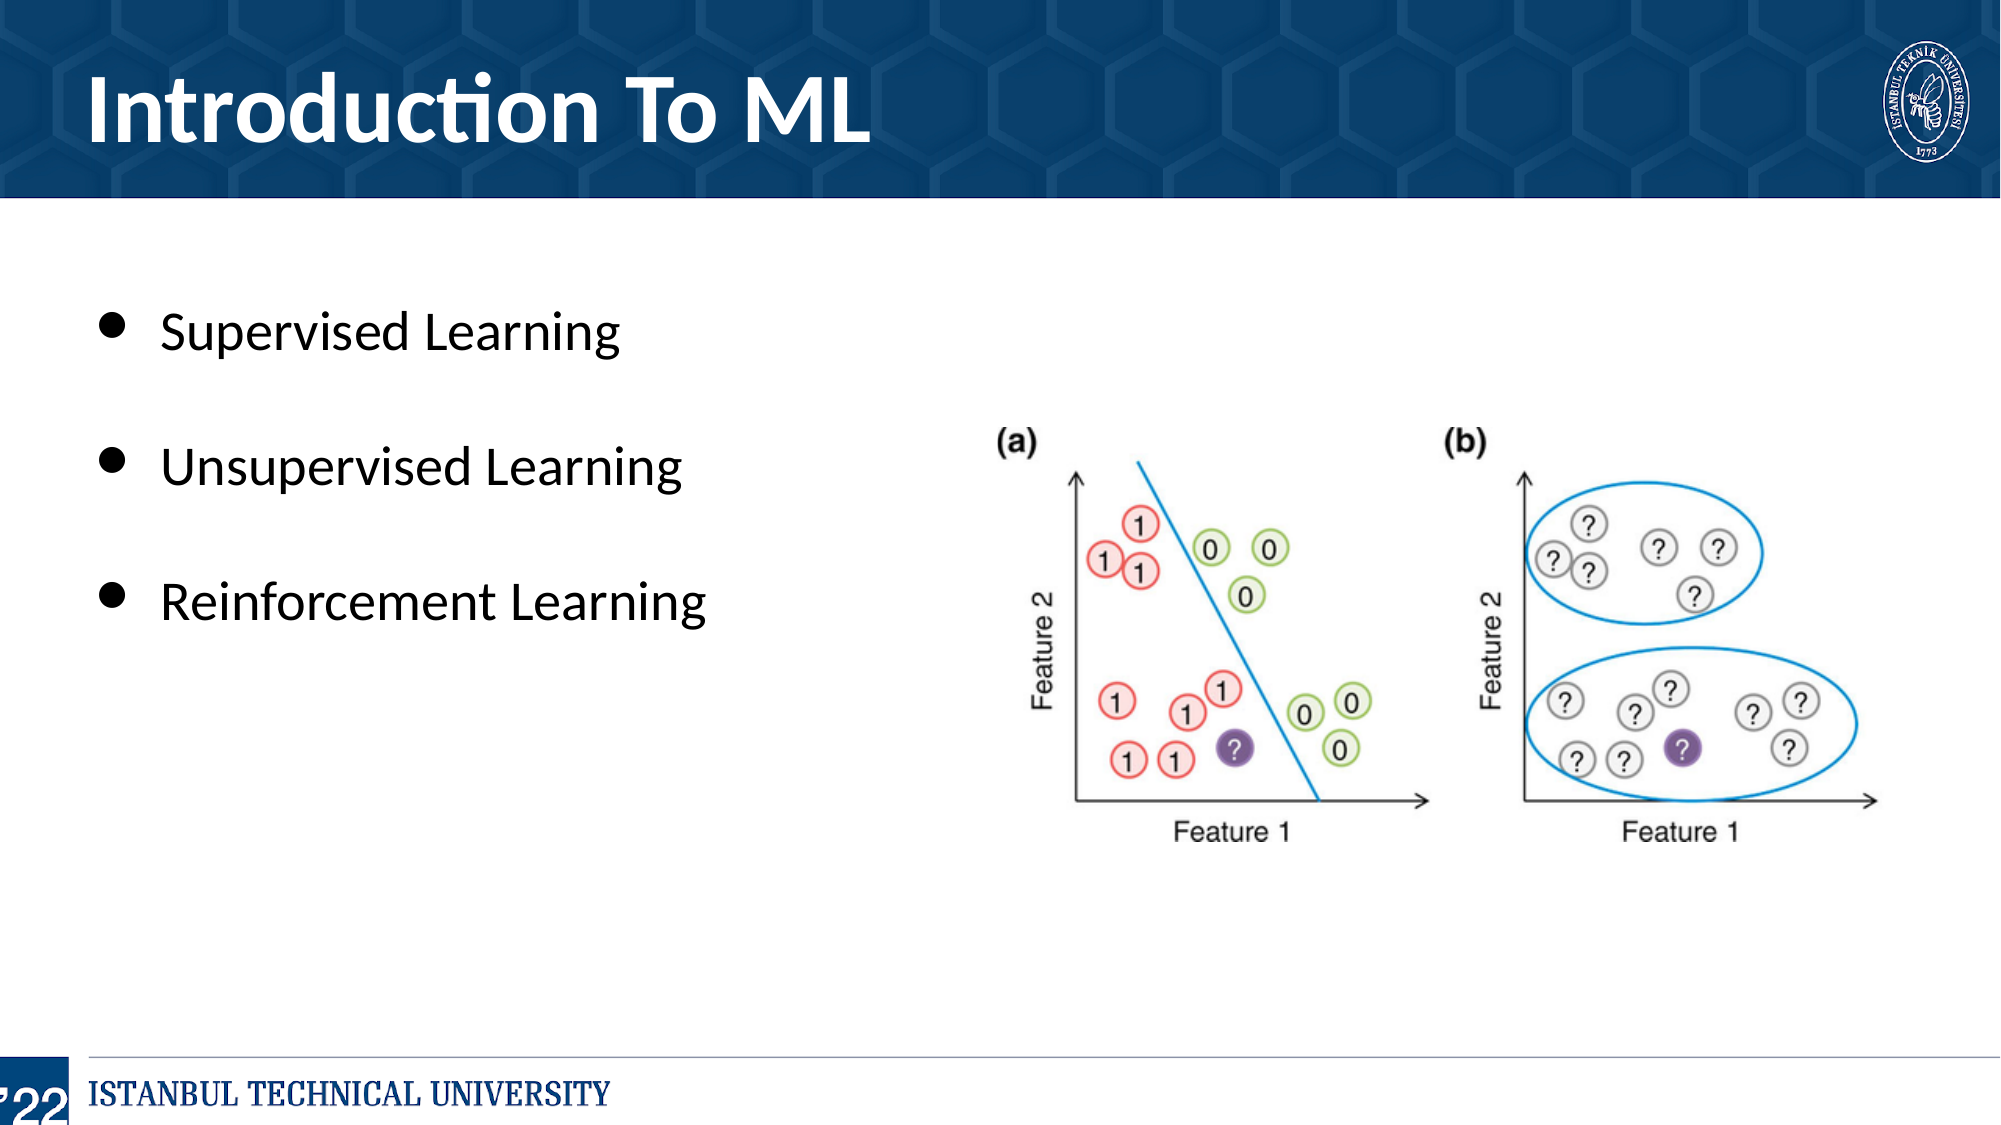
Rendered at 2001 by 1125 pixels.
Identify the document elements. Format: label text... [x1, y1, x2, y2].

text_box Supervised Learning Unsupervised Learning Reinforcement Learning [70, 286, 1884, 977]
picture [0, 0, 2001, 1125]
text_box Introduction To ML [70, 45, 1848, 172]
